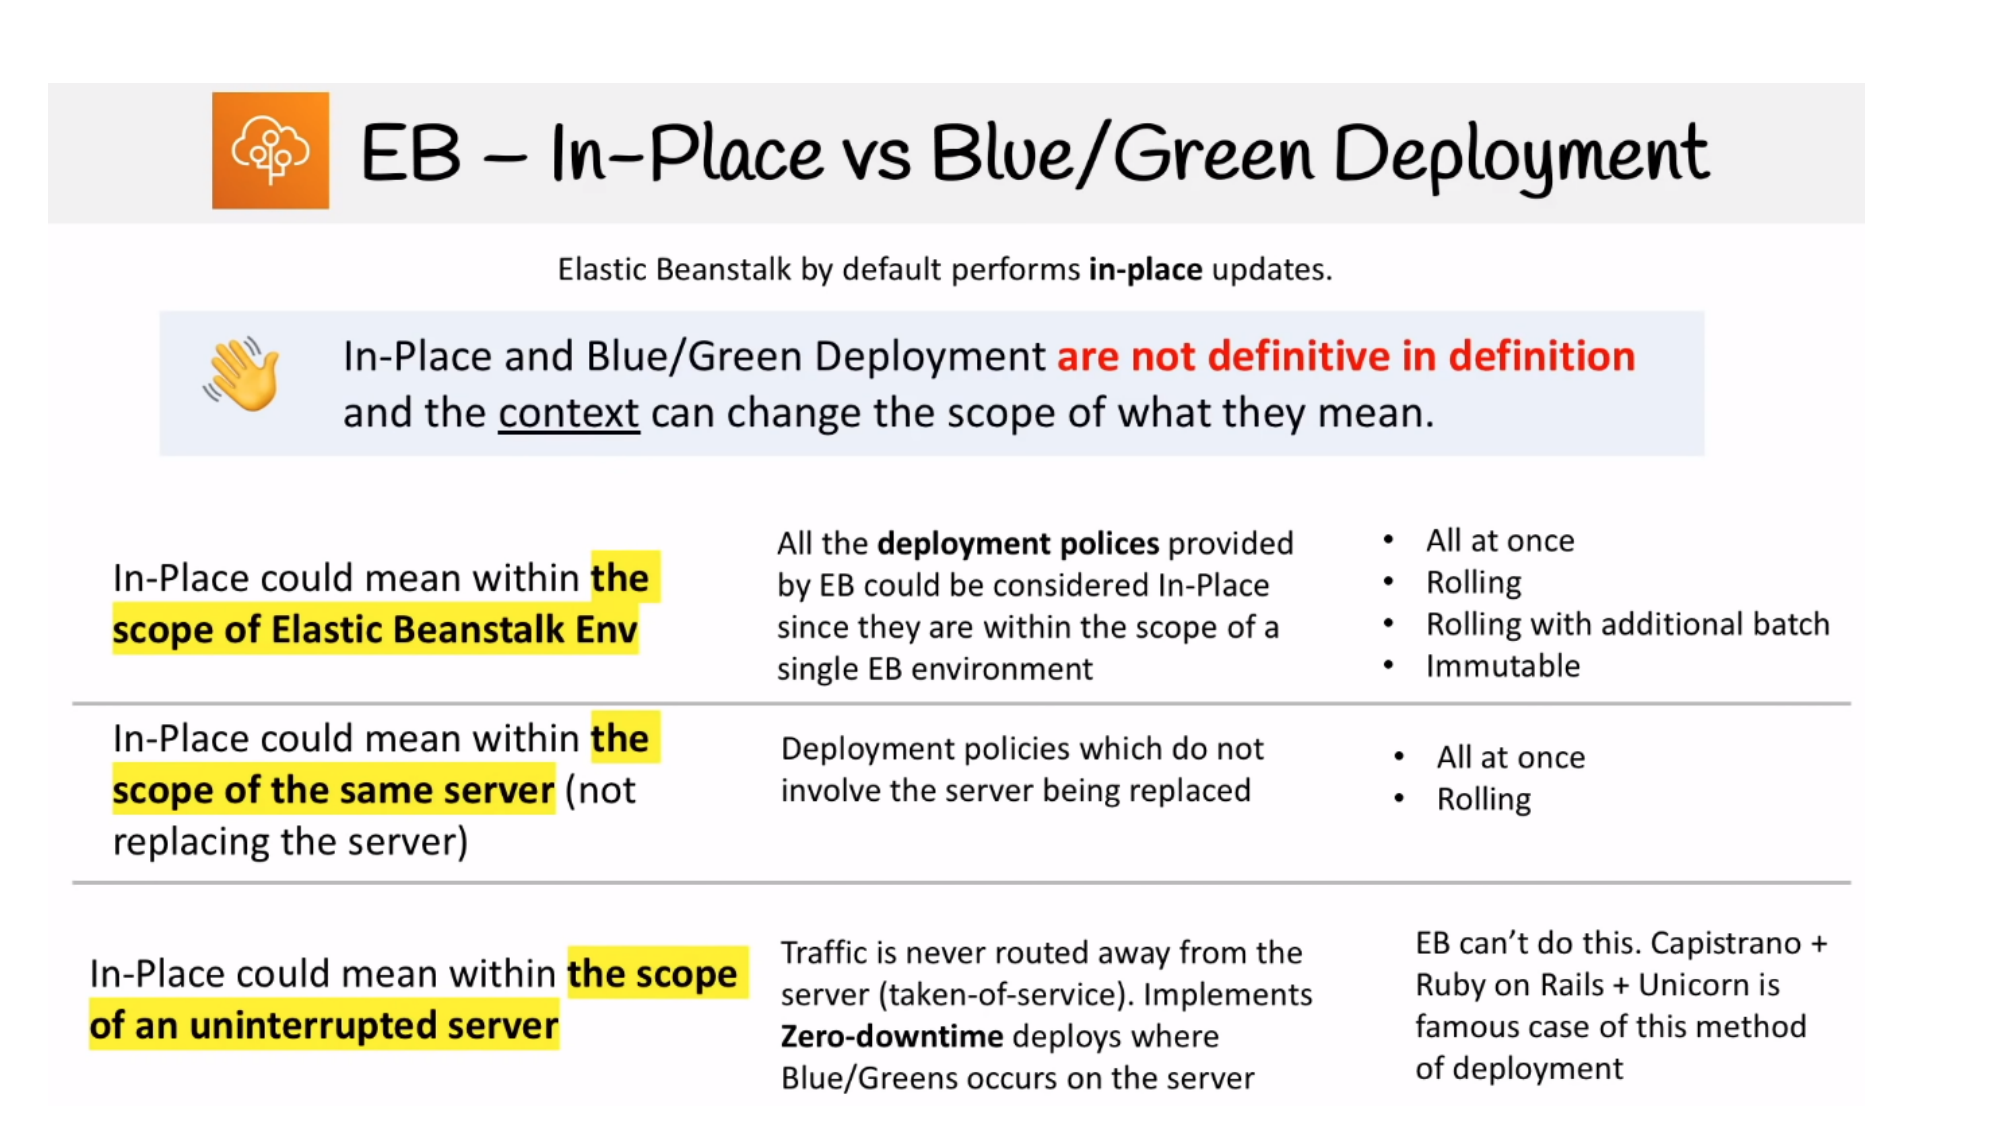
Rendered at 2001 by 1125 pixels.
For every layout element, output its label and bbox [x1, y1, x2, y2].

picture [47, 83, 1865, 1106]
